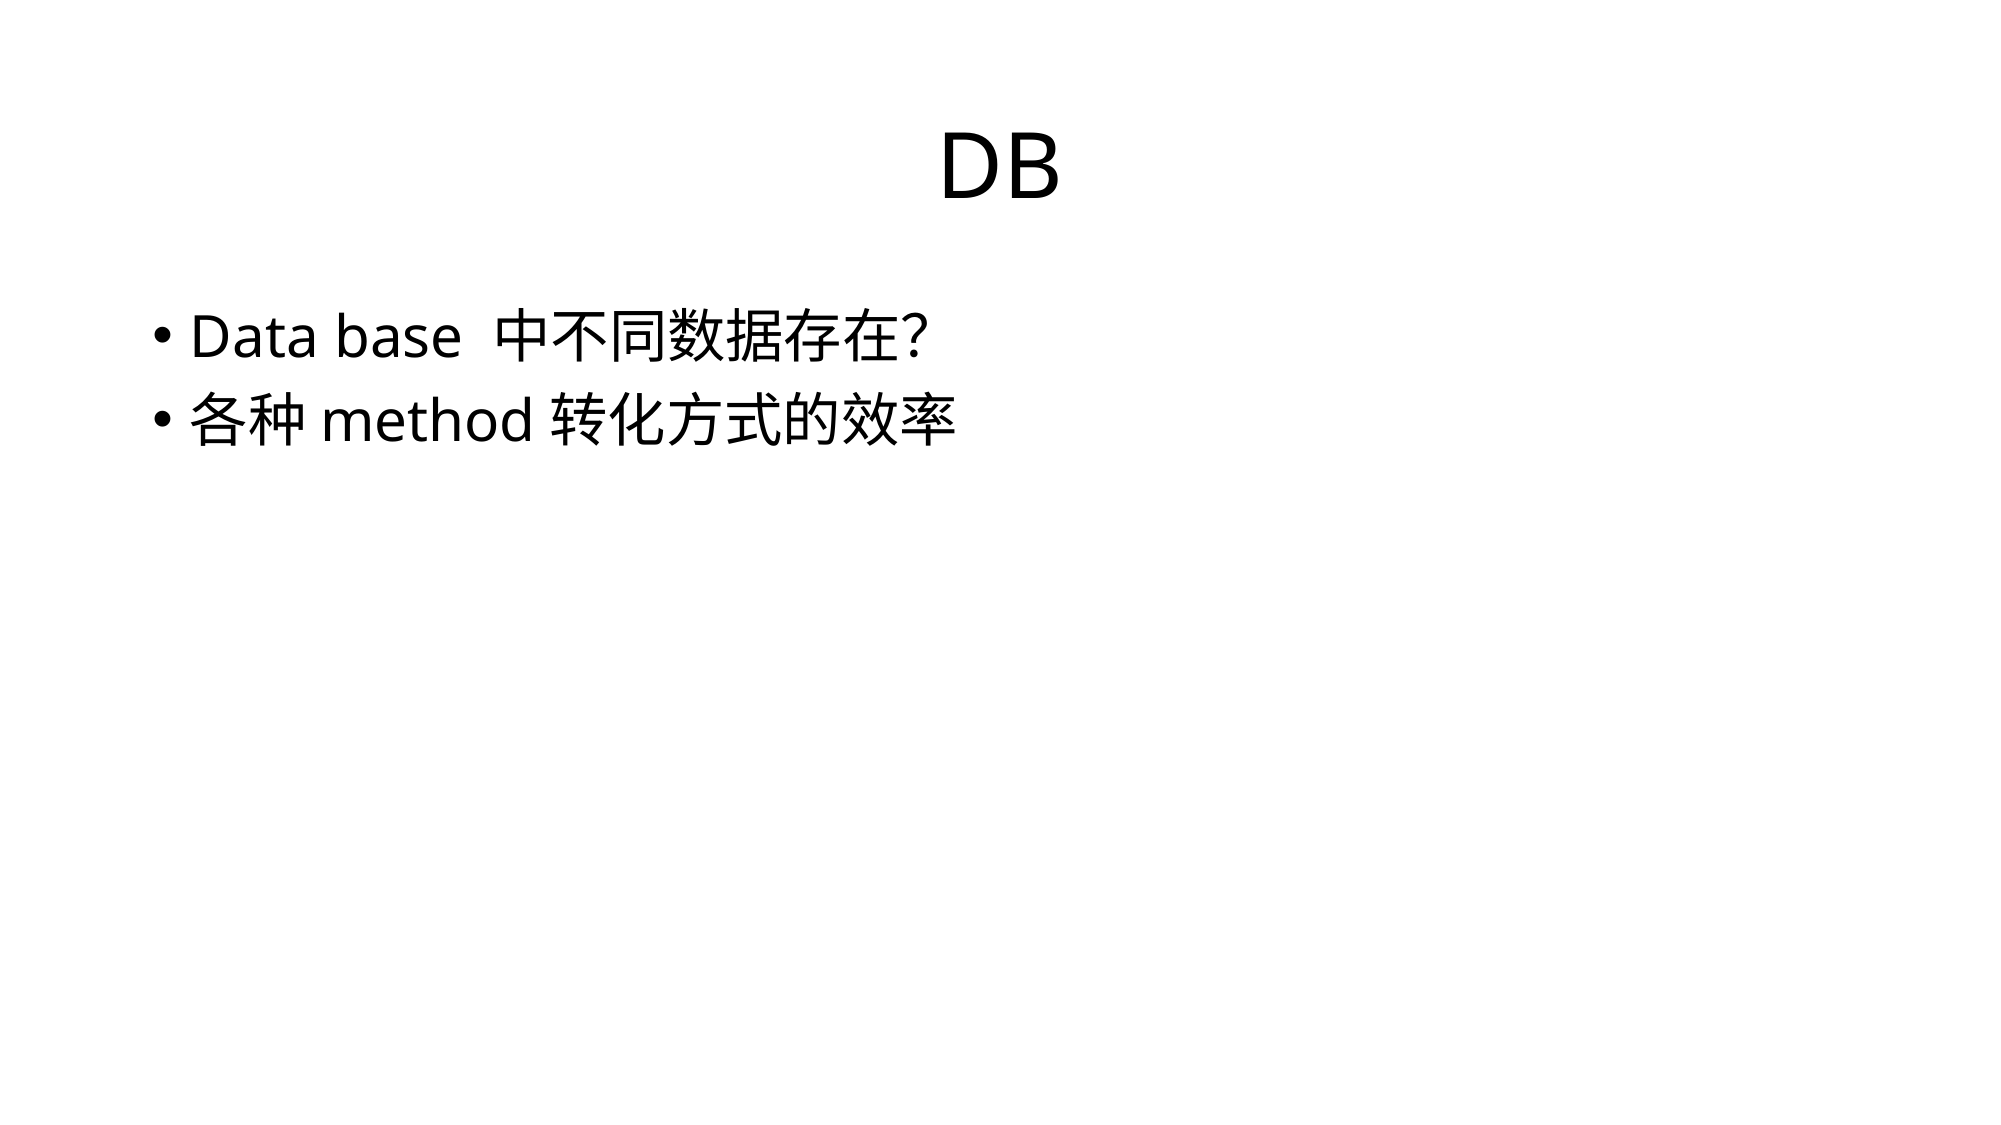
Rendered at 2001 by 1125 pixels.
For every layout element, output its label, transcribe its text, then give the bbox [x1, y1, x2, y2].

title DB [137, 59, 1863, 278]
list Data base 中不同数据存在？ 各种method转化方式的效率 [137, 299, 1863, 1014]
